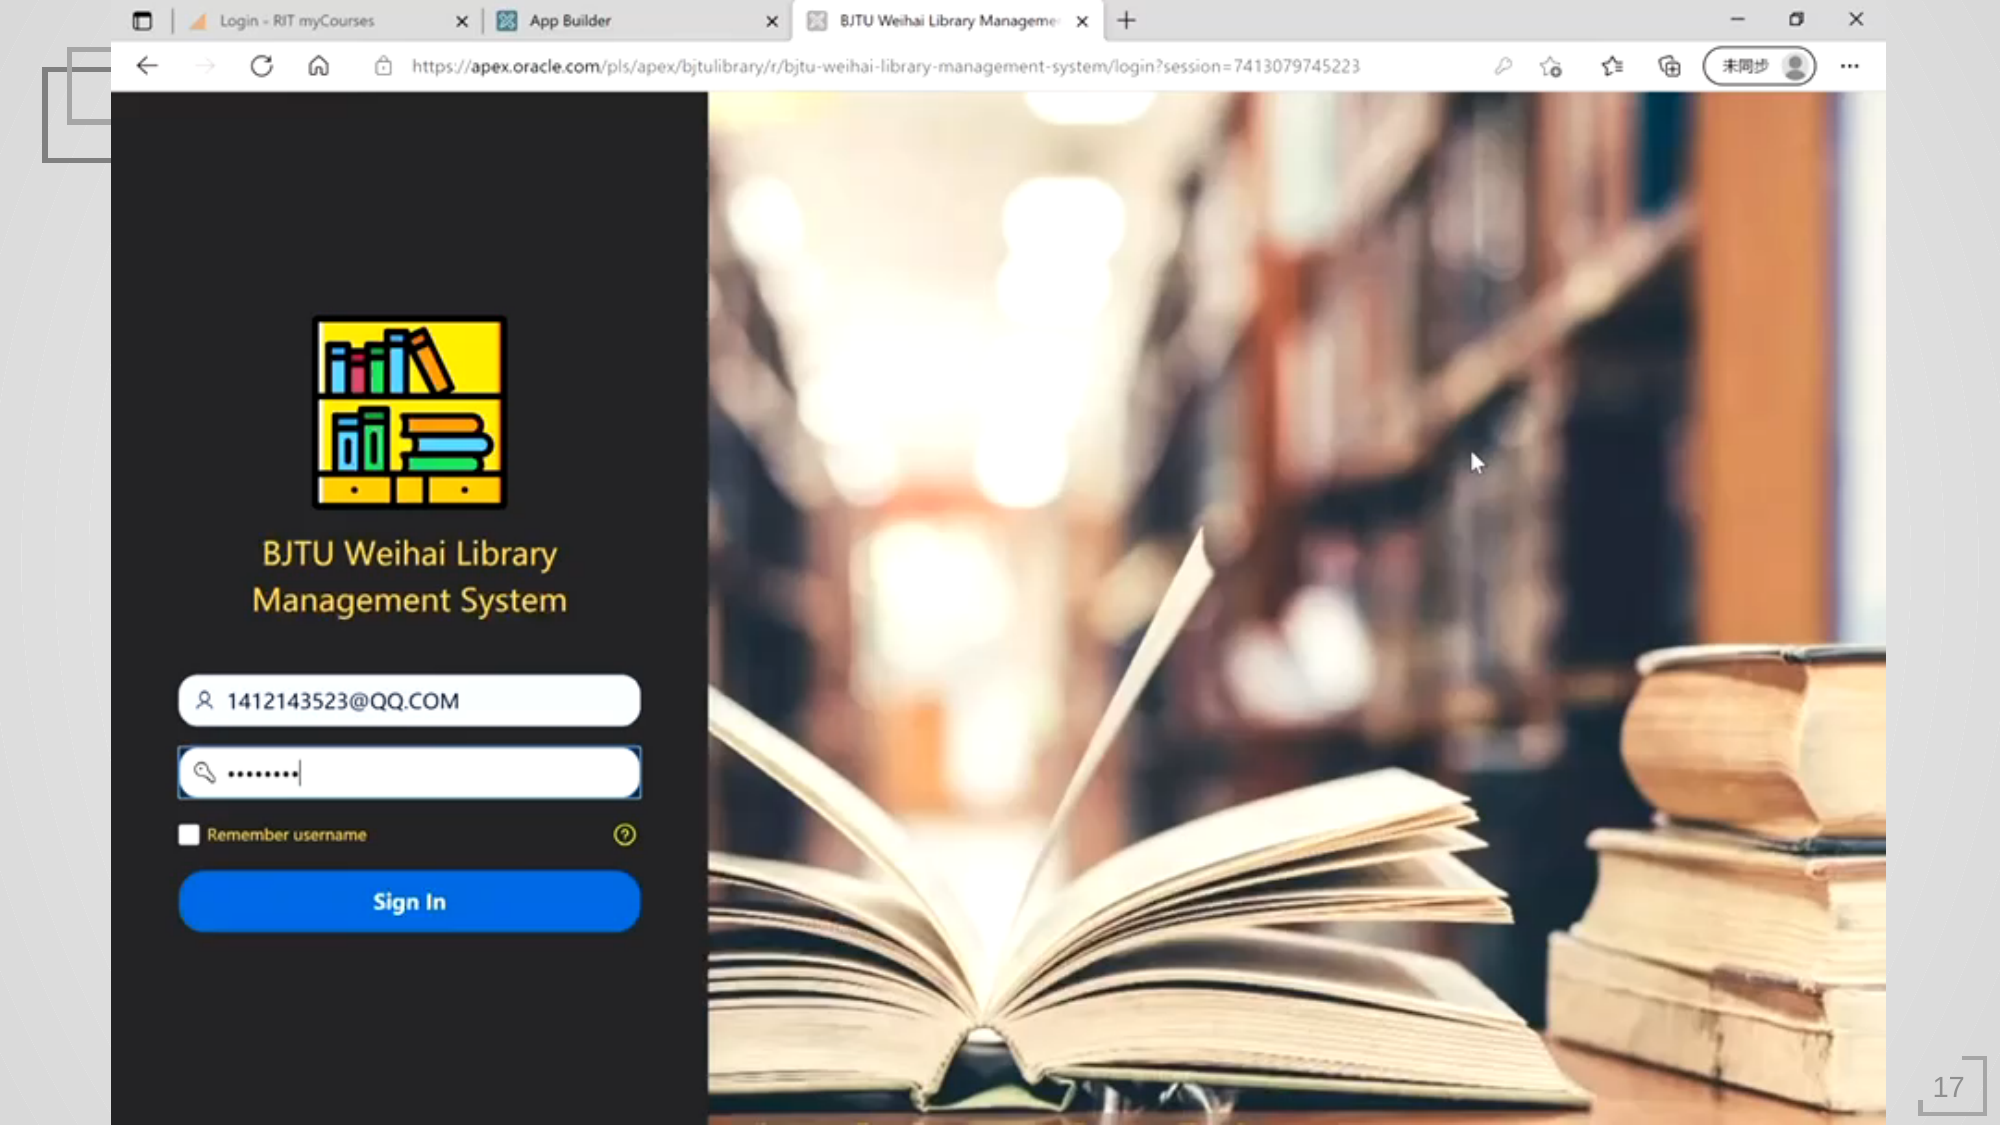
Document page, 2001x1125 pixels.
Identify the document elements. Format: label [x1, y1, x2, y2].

picture [110, 0, 1887, 1125]
